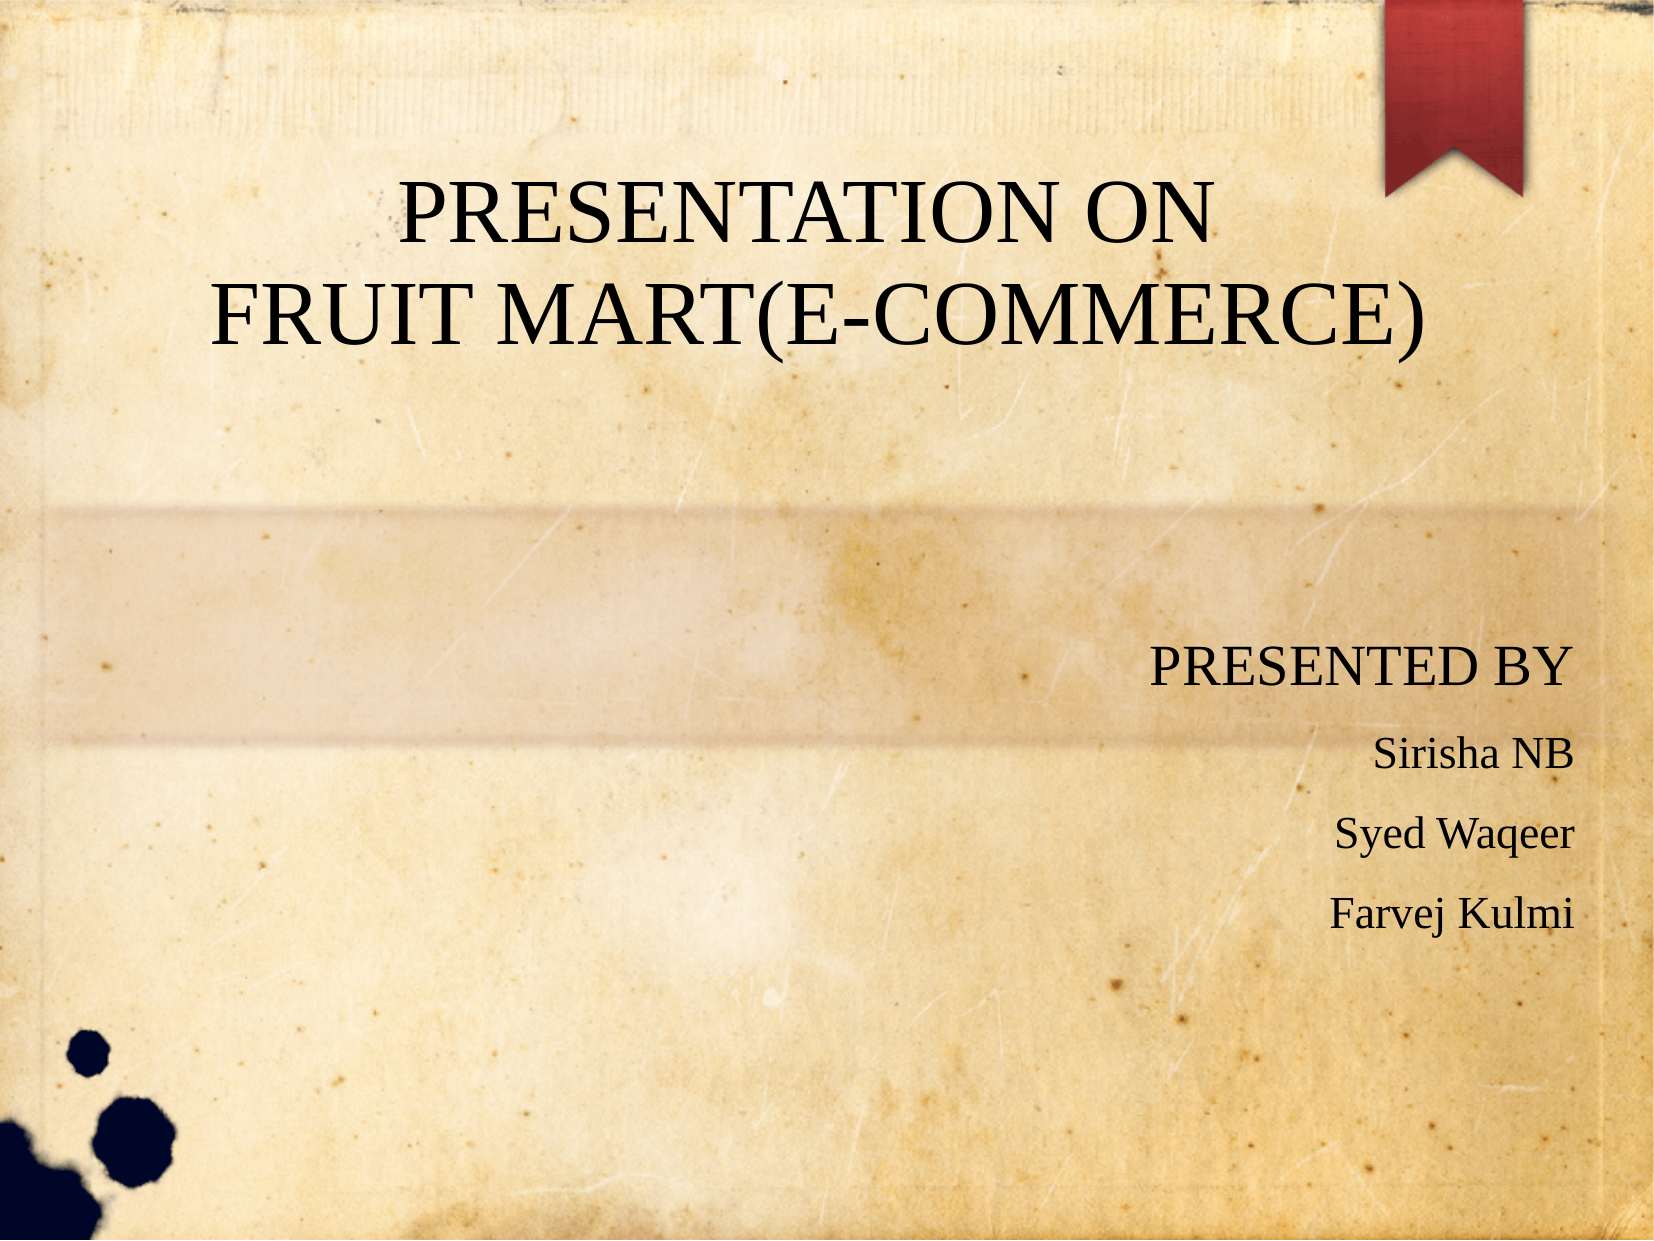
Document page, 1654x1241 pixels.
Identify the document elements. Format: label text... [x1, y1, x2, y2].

text_box PRESENTATION ON FRUIT MART(E-COMMERCE) [75, 0, 1563, 525]
text_box PRESENTED BY Sirisha NB Syed Waqeer Farvej Kulmi [119, 562, 1575, 988]
picture [0, 0, 1654, 1240]
